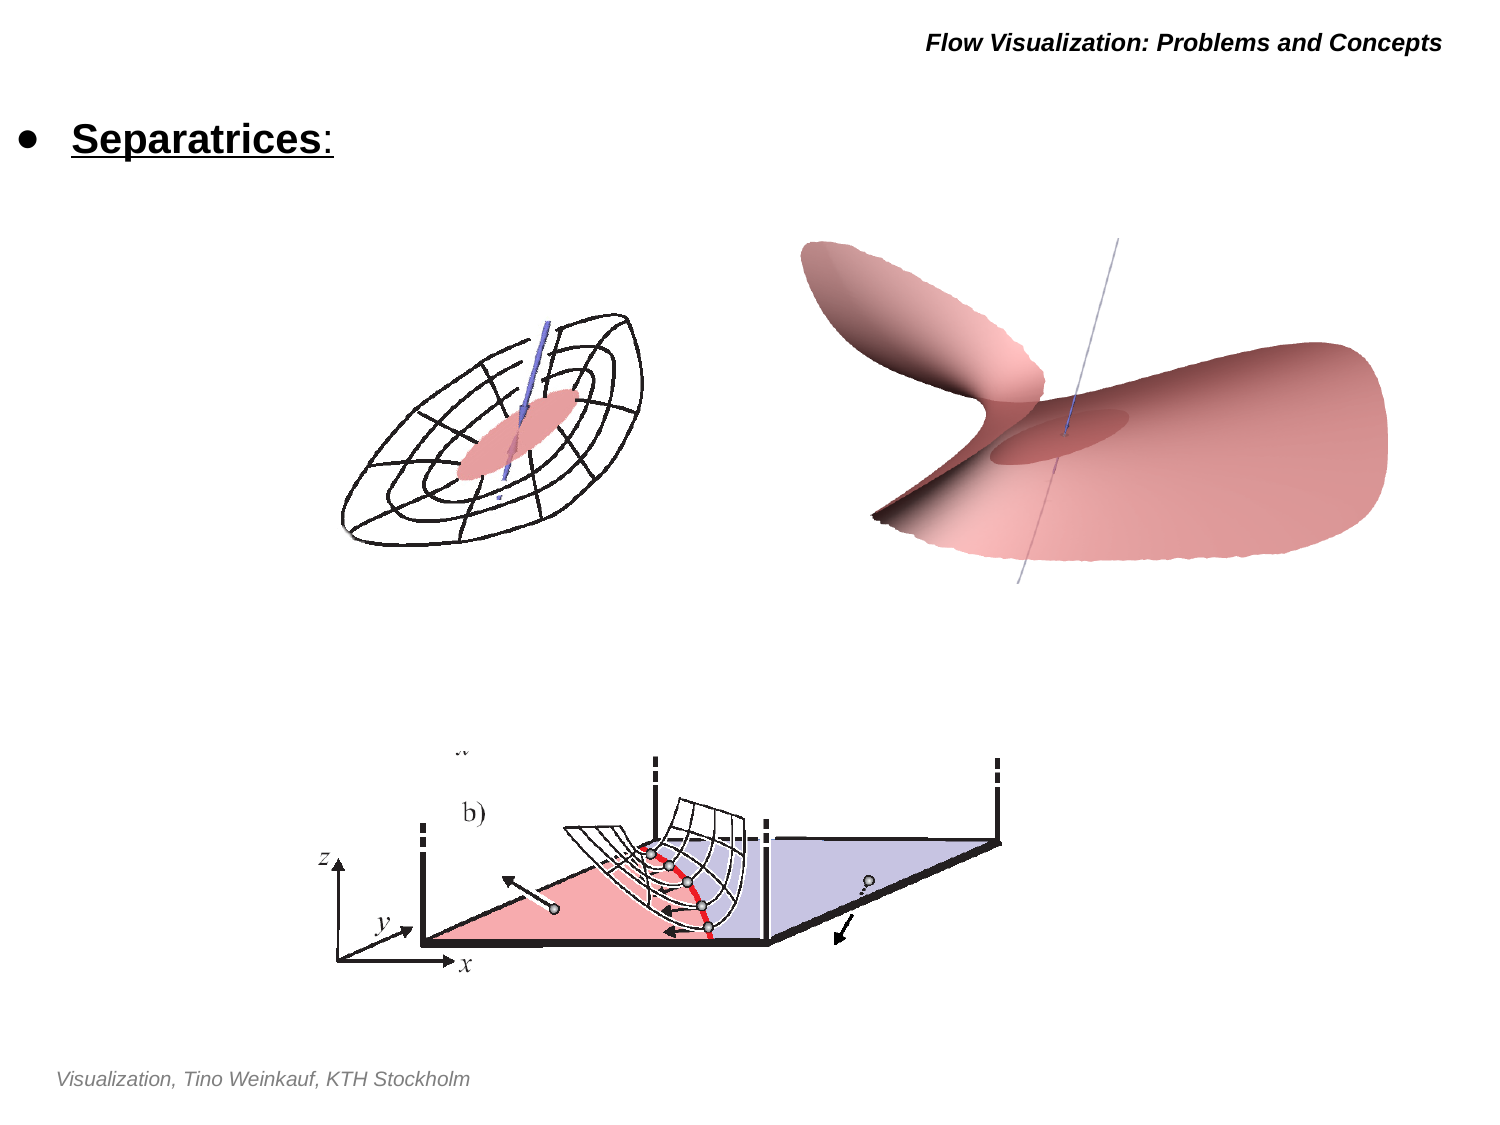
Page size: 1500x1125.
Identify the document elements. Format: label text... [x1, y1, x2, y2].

title Flow Visualization: Problems and Concepts [237, 18, 1460, 67]
picture [799, 238, 1388, 584]
list Separatrices: [0, 103, 395, 274]
picture [299, 750, 1004, 976]
picture [337, 300, 671, 549]
